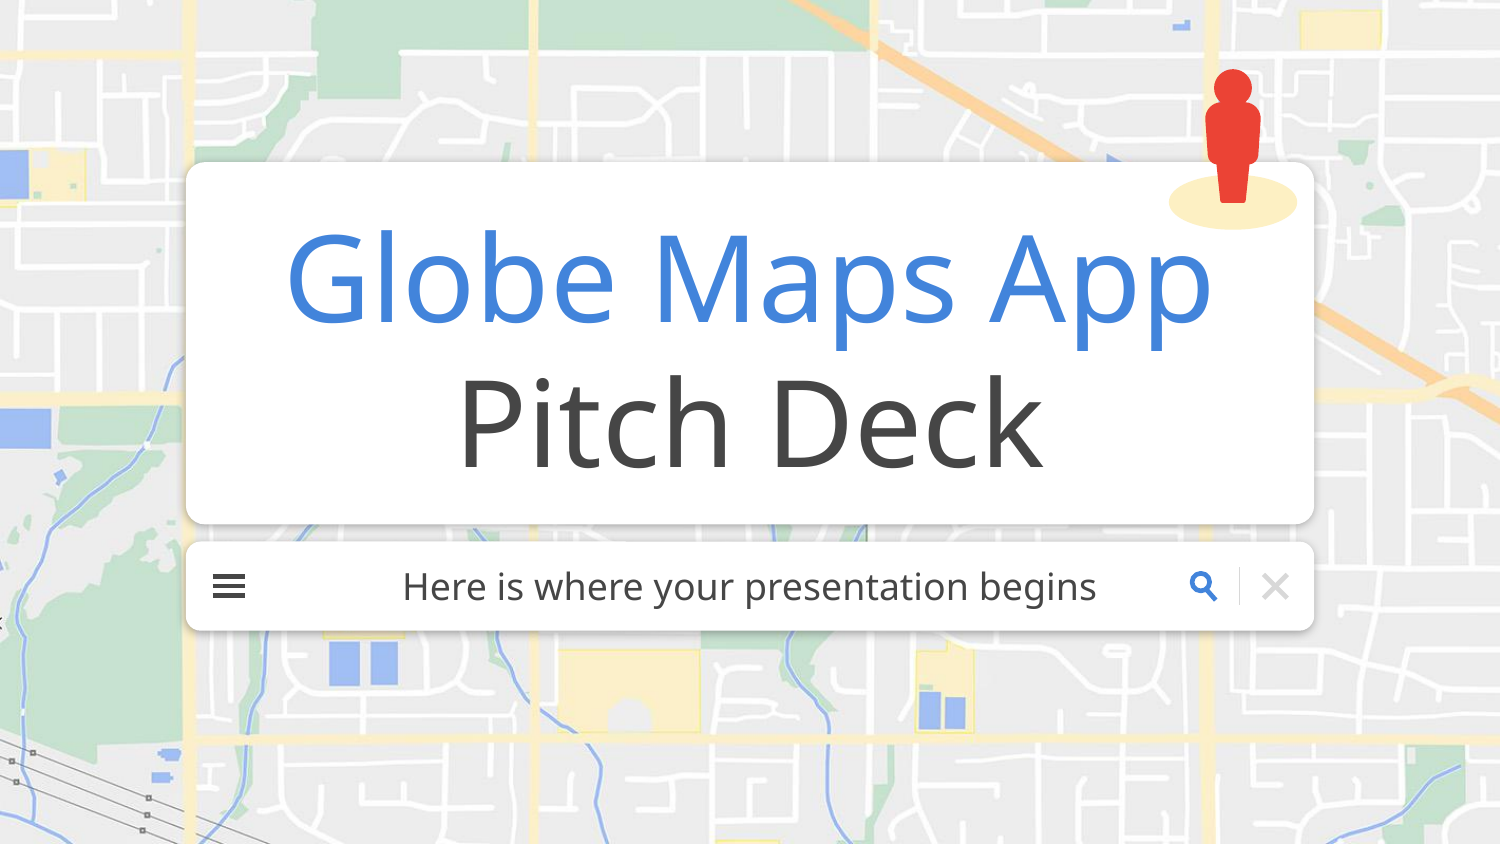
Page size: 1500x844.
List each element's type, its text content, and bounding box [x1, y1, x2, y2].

subtitle Here is where your presentation begins [373, 562, 1127, 611]
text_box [1168, 68, 1298, 230]
picture [0, 0, 1500, 844]
title Globe Maps App Pitch Deck [214, 204, 1286, 492]
